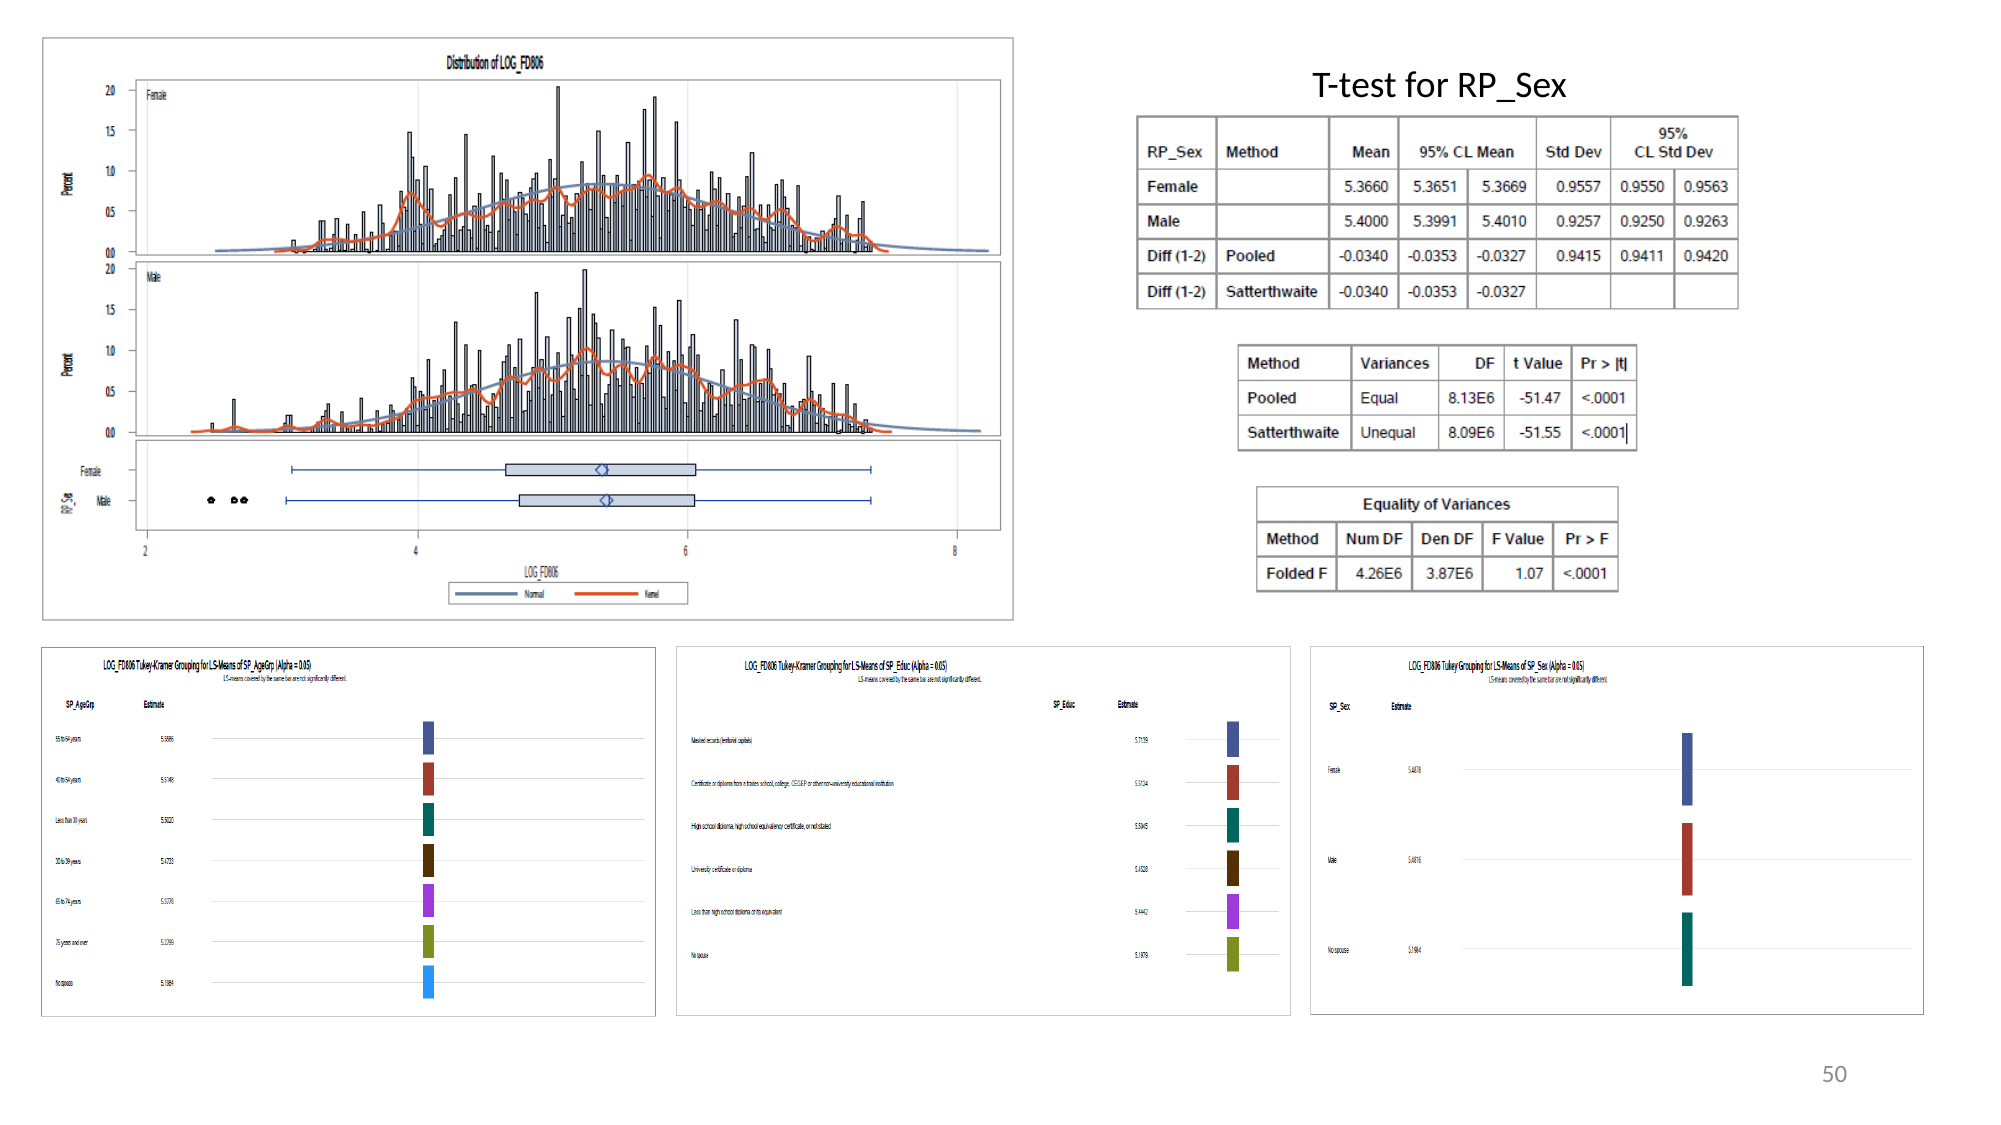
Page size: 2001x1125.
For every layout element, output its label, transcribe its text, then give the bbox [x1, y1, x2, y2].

slide_number 50 [1412, 1042, 1863, 1103]
picture [40, 34, 1016, 624]
picture [674, 644, 1291, 1018]
picture [1308, 644, 1925, 1018]
text_box T-test for RP_Sex [1297, 52, 1583, 112]
picture [40, 644, 657, 1017]
picture [1135, 112, 1745, 595]
